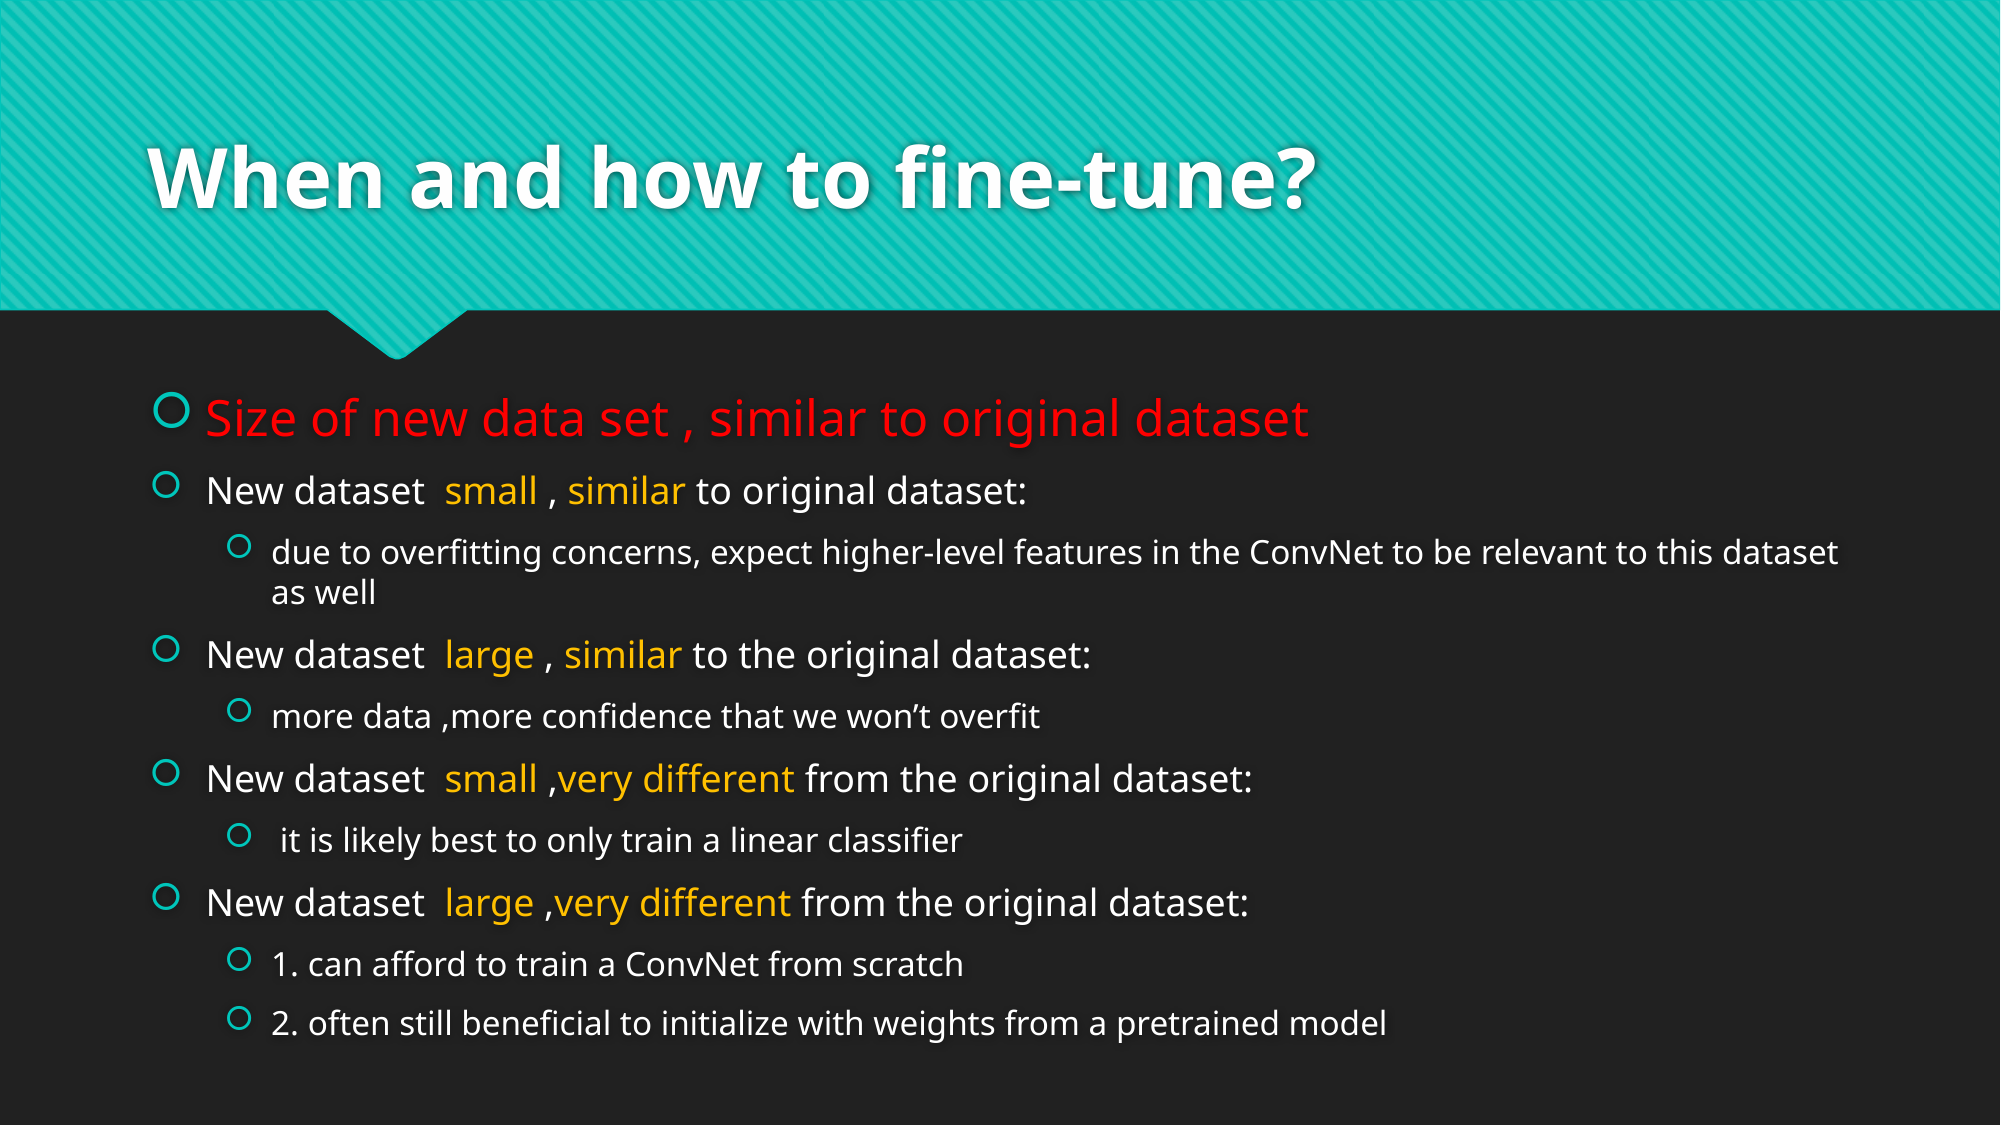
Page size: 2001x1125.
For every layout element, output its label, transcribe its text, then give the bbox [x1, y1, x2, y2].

title When and how to fine-tune? [132, 73, 1868, 233]
list Size of new data set , similar to original dataset New dataset small , similar to original dataset: due to overfitting concerns, expect higher-level features in the ConvNet to be relevant to this dataset as well New dataset large , similar to the original dataset: more data ,more confidence that we won’t overfit New dataset small ,very different from the original dataset: it is likely best to only train a linear classifier New dataset large ,very different from the original dataset: 1. can afford to train a ConvNet from scratch 2. often still beneficial to initialize with weights from a pretrained model [134, 364, 1866, 1065]
